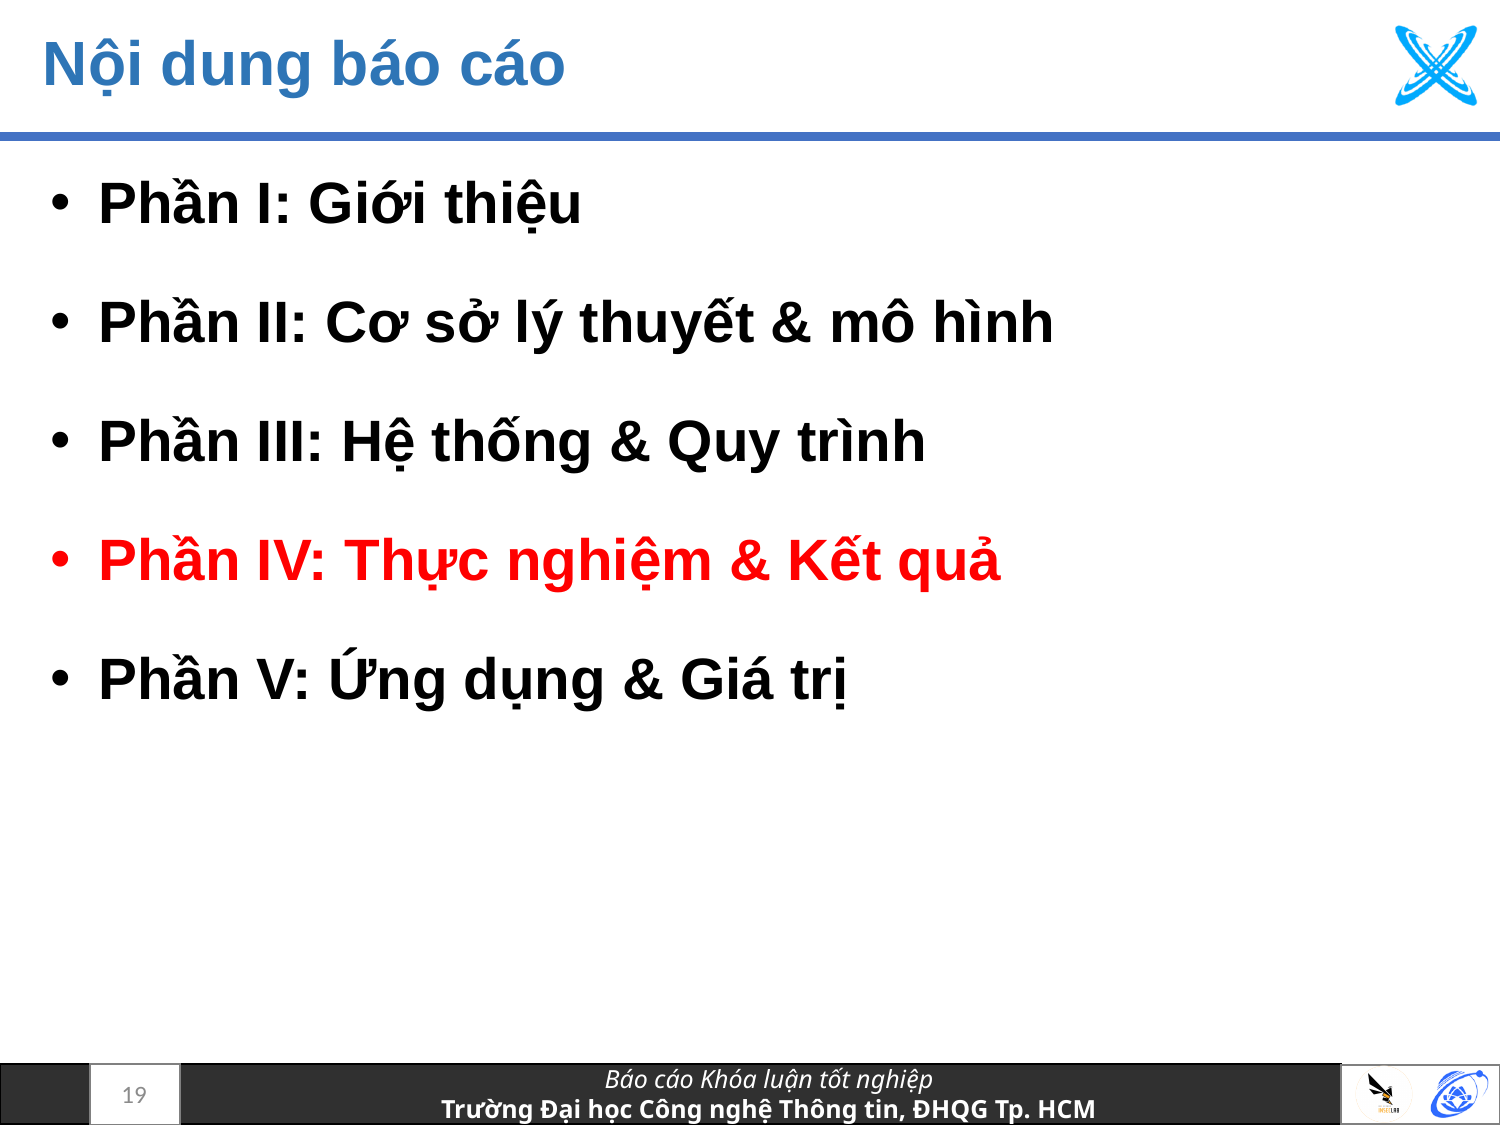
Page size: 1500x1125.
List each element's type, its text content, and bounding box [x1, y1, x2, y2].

picture [1426, 1053, 1495, 1125]
list Phần I: Giới thiệu Phần II: Cơ sở lý thuyết & mô hình Phần III: Hệ thống & Quy trình Phần IV: Thực nghiệm & Kết quả Phần V: Ứng dụng & Giá trị [35, 165, 1446, 1034]
title Nội dung báo cáo [27, 23, 1376, 108]
picture [1352, 1062, 1416, 1125]
slide_number 19 [95, 1063, 162, 1124]
picture [1377, 5, 1493, 125]
